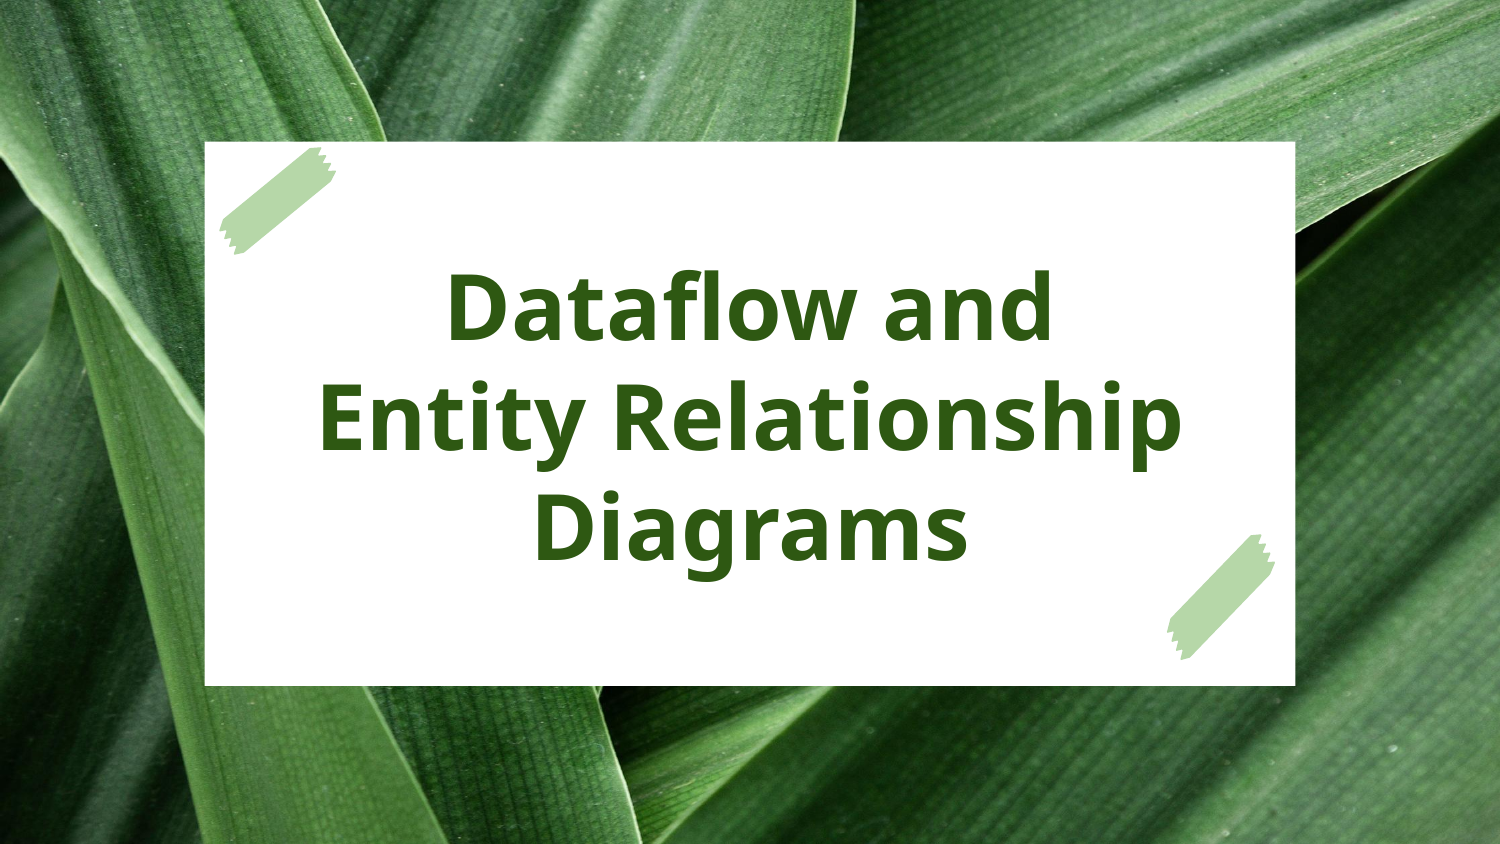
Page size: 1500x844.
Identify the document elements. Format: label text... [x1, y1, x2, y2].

picture [0, 0, 1500, 844]
text_box [1166, 534, 1275, 661]
text_box Dataflow and Entity Relationship Diagrams [204, 141, 1296, 686]
text_box [219, 147, 336, 255]
